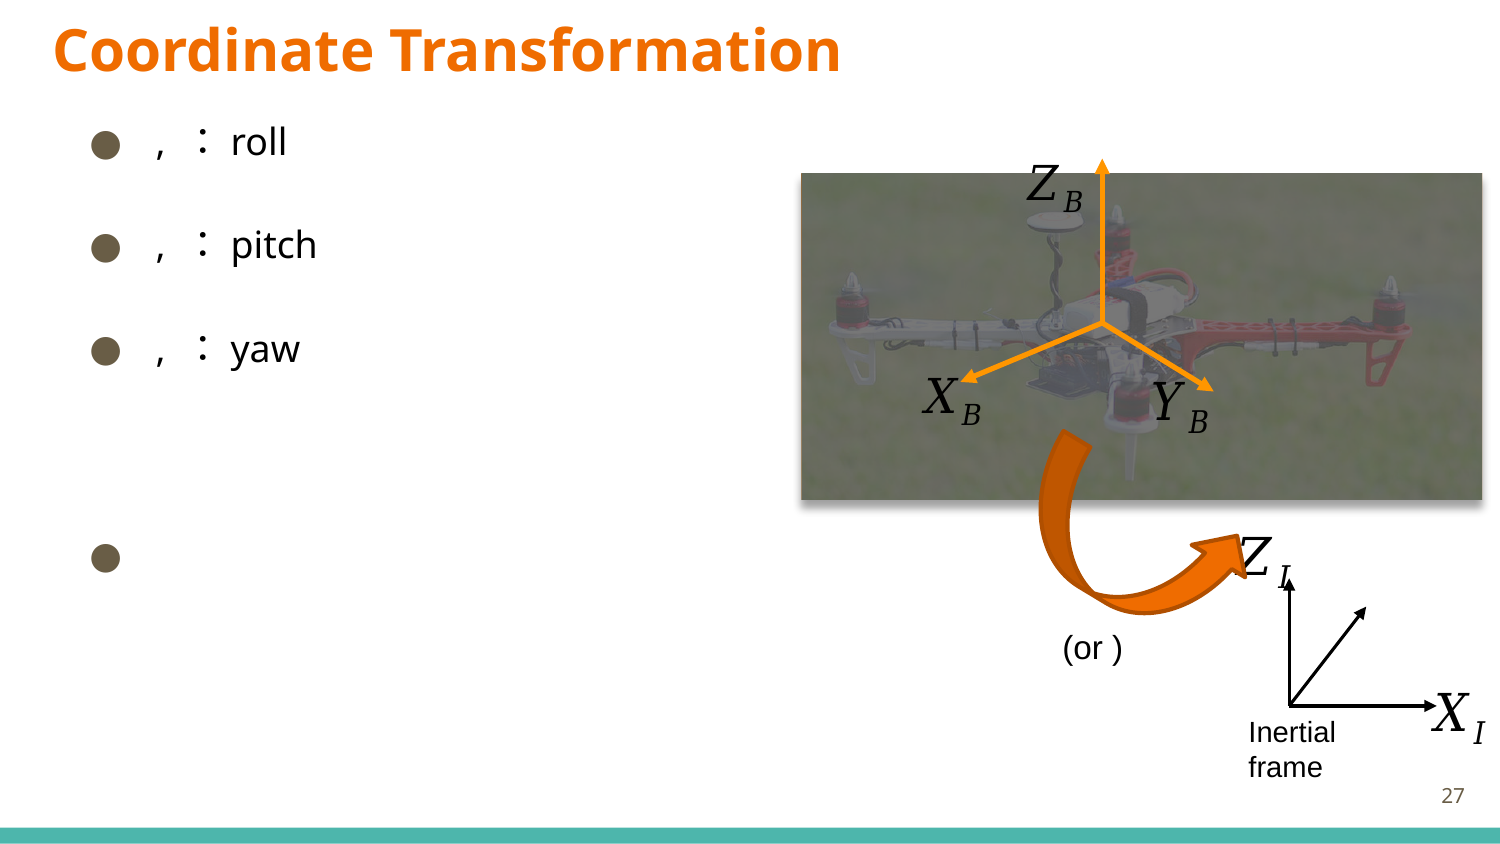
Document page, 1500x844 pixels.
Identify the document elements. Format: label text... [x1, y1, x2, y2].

text_box [1038, 508, 1228, 616]
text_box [1233, 529, 1489, 752]
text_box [1101, 322, 1214, 392]
text_box Inertial frame [1233, 759, 1367, 791]
picture [801, 173, 1483, 500]
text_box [960, 322, 1097, 383]
title Coordinate Transformation [37, 0, 1045, 109]
slide_number 27 [1389, 764, 1480, 830]
